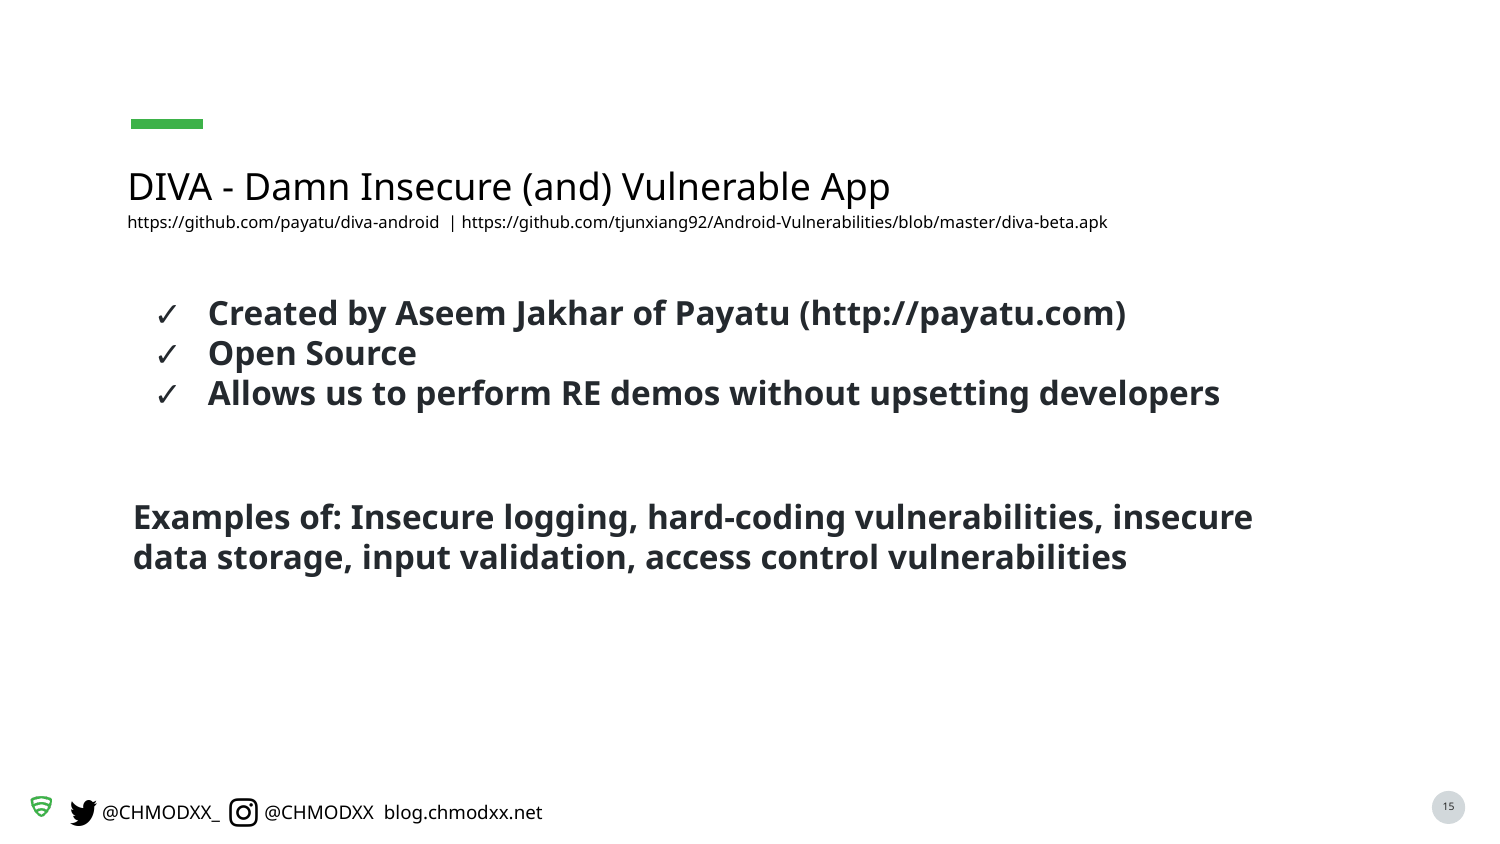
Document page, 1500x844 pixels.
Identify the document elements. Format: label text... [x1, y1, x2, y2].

picture [70, 797, 98, 830]
slide_number ‹#› [1434, 794, 1463, 821]
title DIVA - Damn Insecure (and) Vulnerable App https://github.com/payatu/diva-android | https://github.com/tjunxiang92/Android-Vulnerabilities/blob/master/diva-beta.apk [121, 150, 1387, 237]
list Created by Aseem Jakhar of Payatu (http://payatu.com) Open Source Allows us to perform RE demos without upsetting developers [121, 286, 1458, 463]
picture [229, 798, 258, 827]
list Examples of: Insecure logging, hard-coding vulnerabilities, insecure data storage, input validation, access control vulnerabilities [121, 490, 1308, 631]
text_box @CHMODXX_ [87, 785, 240, 829]
text_box blog.chmodxx.net [368, 785, 561, 829]
text_box [60, 794, 240, 838]
text_box @CHMODXX [249, 785, 368, 829]
picture [0, 725, 57, 844]
